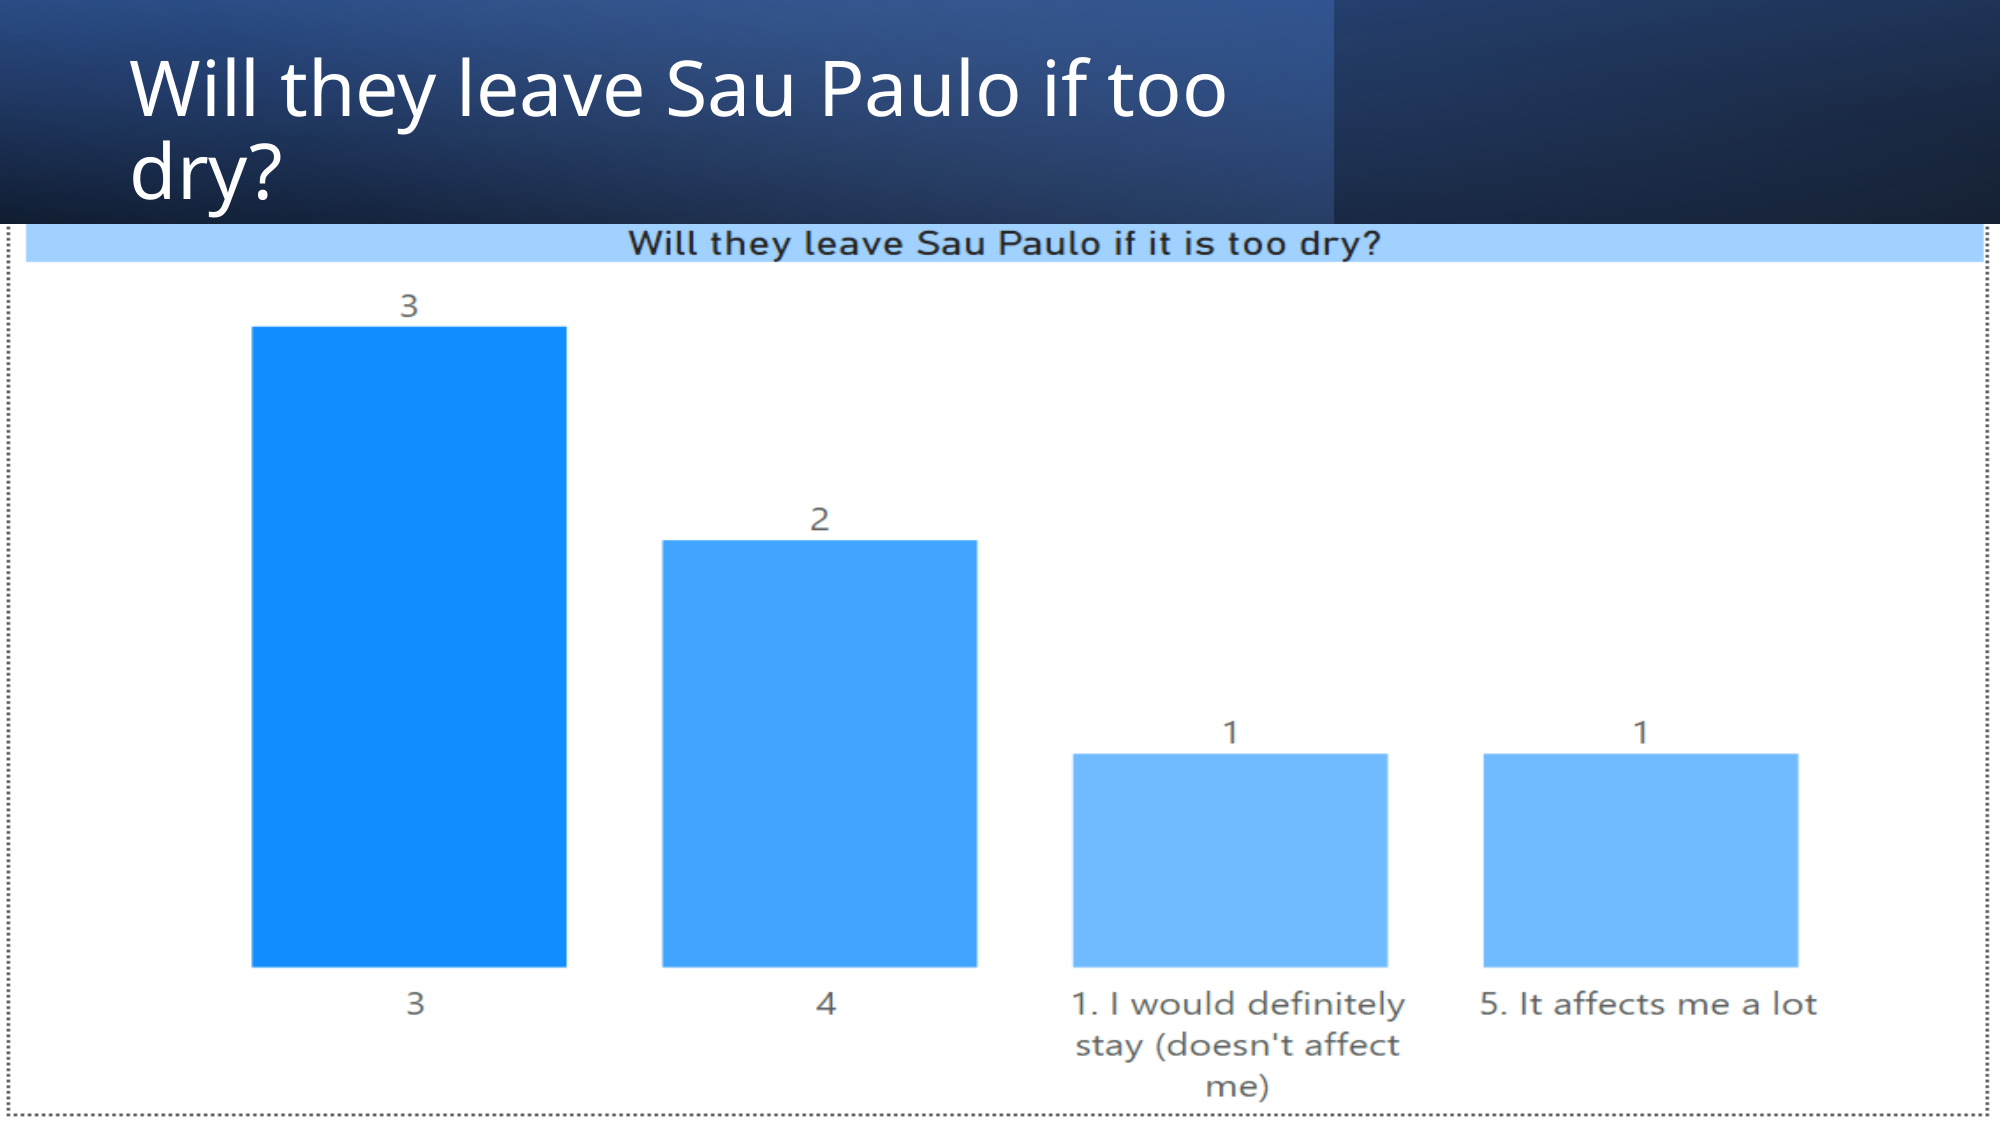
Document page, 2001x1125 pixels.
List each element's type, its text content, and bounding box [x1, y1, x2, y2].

title Will they leave Sau Paulo if too dry? [114, 40, 1274, 224]
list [0, 224, 2000, 1125]
text_box [0, 0, 2000, 224]
